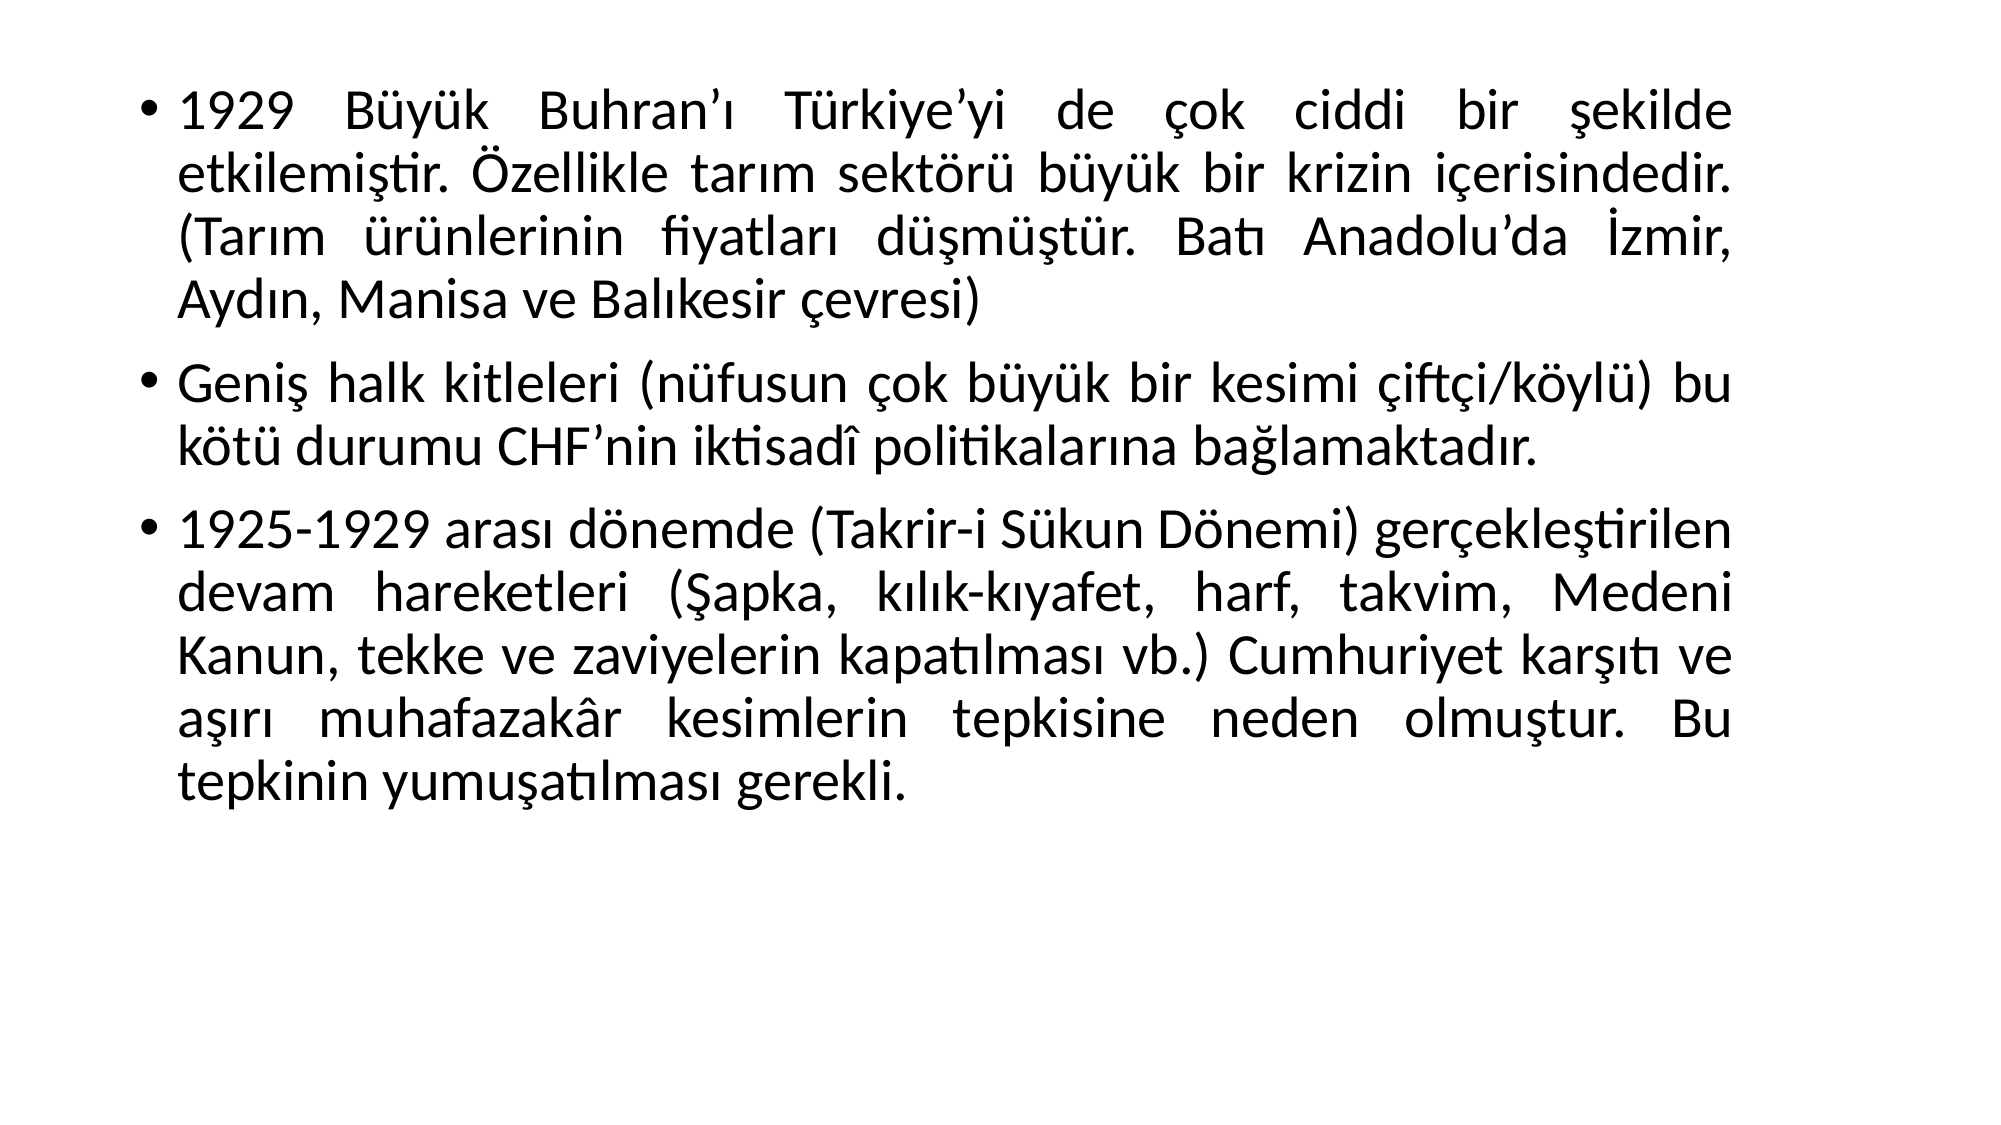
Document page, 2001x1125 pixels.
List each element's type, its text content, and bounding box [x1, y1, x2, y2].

text_box 1929 Büyük Buhran’ı Türkiye’yi de çok ciddi bir şekilde etkilemiştir. Özellikle tarım sektörü büyük bir krizin içerisindedir. (Tarım ürünlerinin fiyatları düşmüştür. Batı Anadolu’da İzmir, Aydın, Manisa ve Balıkesir çevresi) Geniş halk kitleleri (nüfusun çok büyük bir kesimi çiftçi/köylü) bu kötü durumu CHF’nin iktisadî politikalarına bağlamaktadır. 1925-1929 arası dönemde (Takrir-i Sükun Dönemi) gerçekleştirilen devam hareketleri (Şapka, kılık-kıyafet, harf, takvim, Medeni Kanun, tekke ve zaviyelerin kapatılması vb.) Cumhuriyet karşıtı ve aşırı muhafazakâr kesimlerin tepkisine neden olmuştur. Bu tepkinin yumuşatılması gerekli. [125, 71, 1749, 1055]
